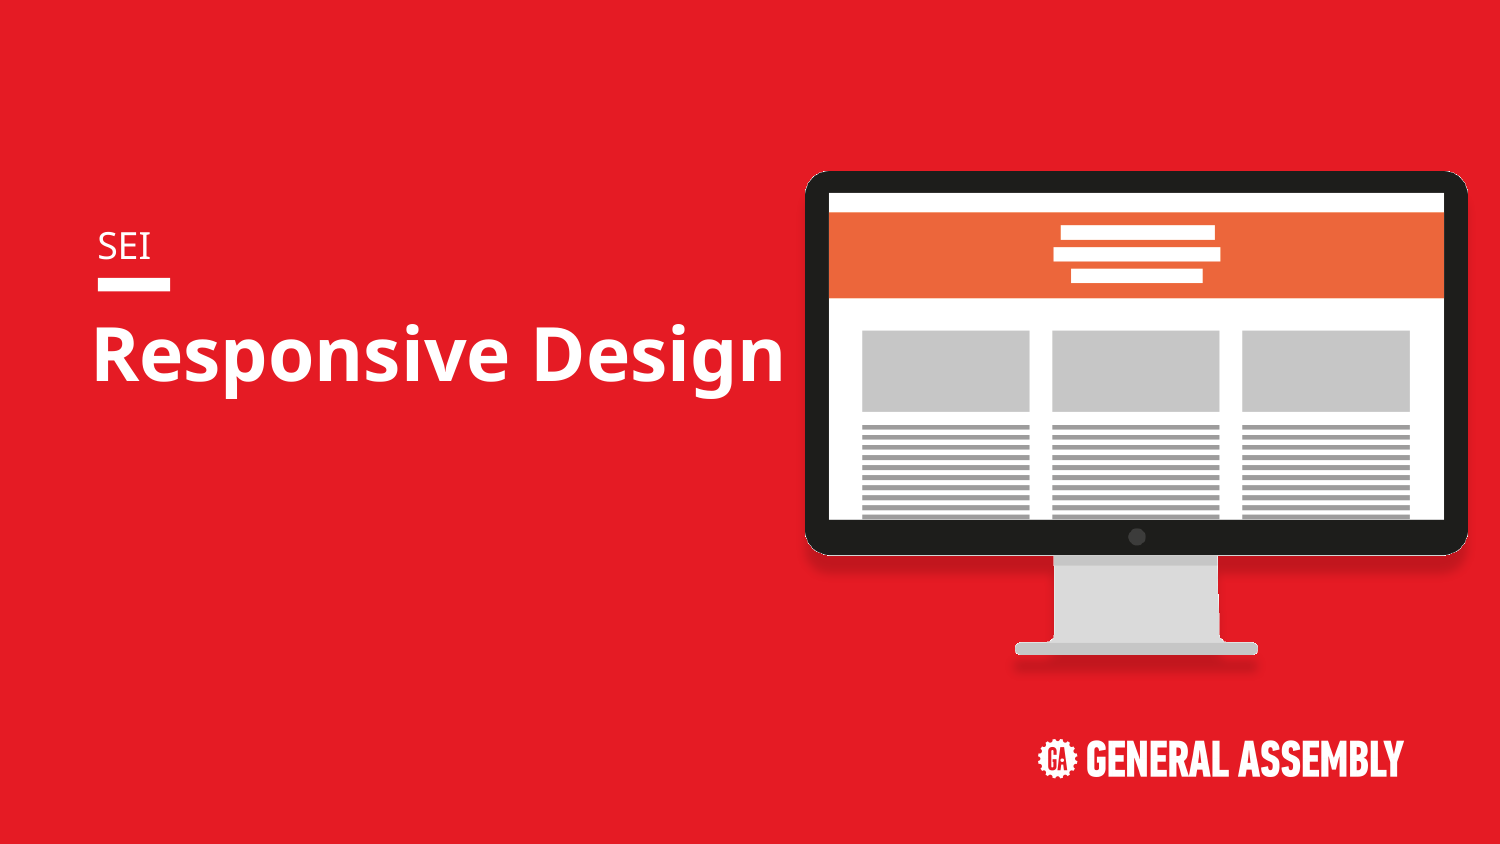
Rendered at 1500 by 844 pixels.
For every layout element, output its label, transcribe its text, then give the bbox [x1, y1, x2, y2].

subtitle SEI [82, 200, 743, 268]
title Responsive Design [75, 291, 743, 553]
picture [749, 0, 1500, 797]
